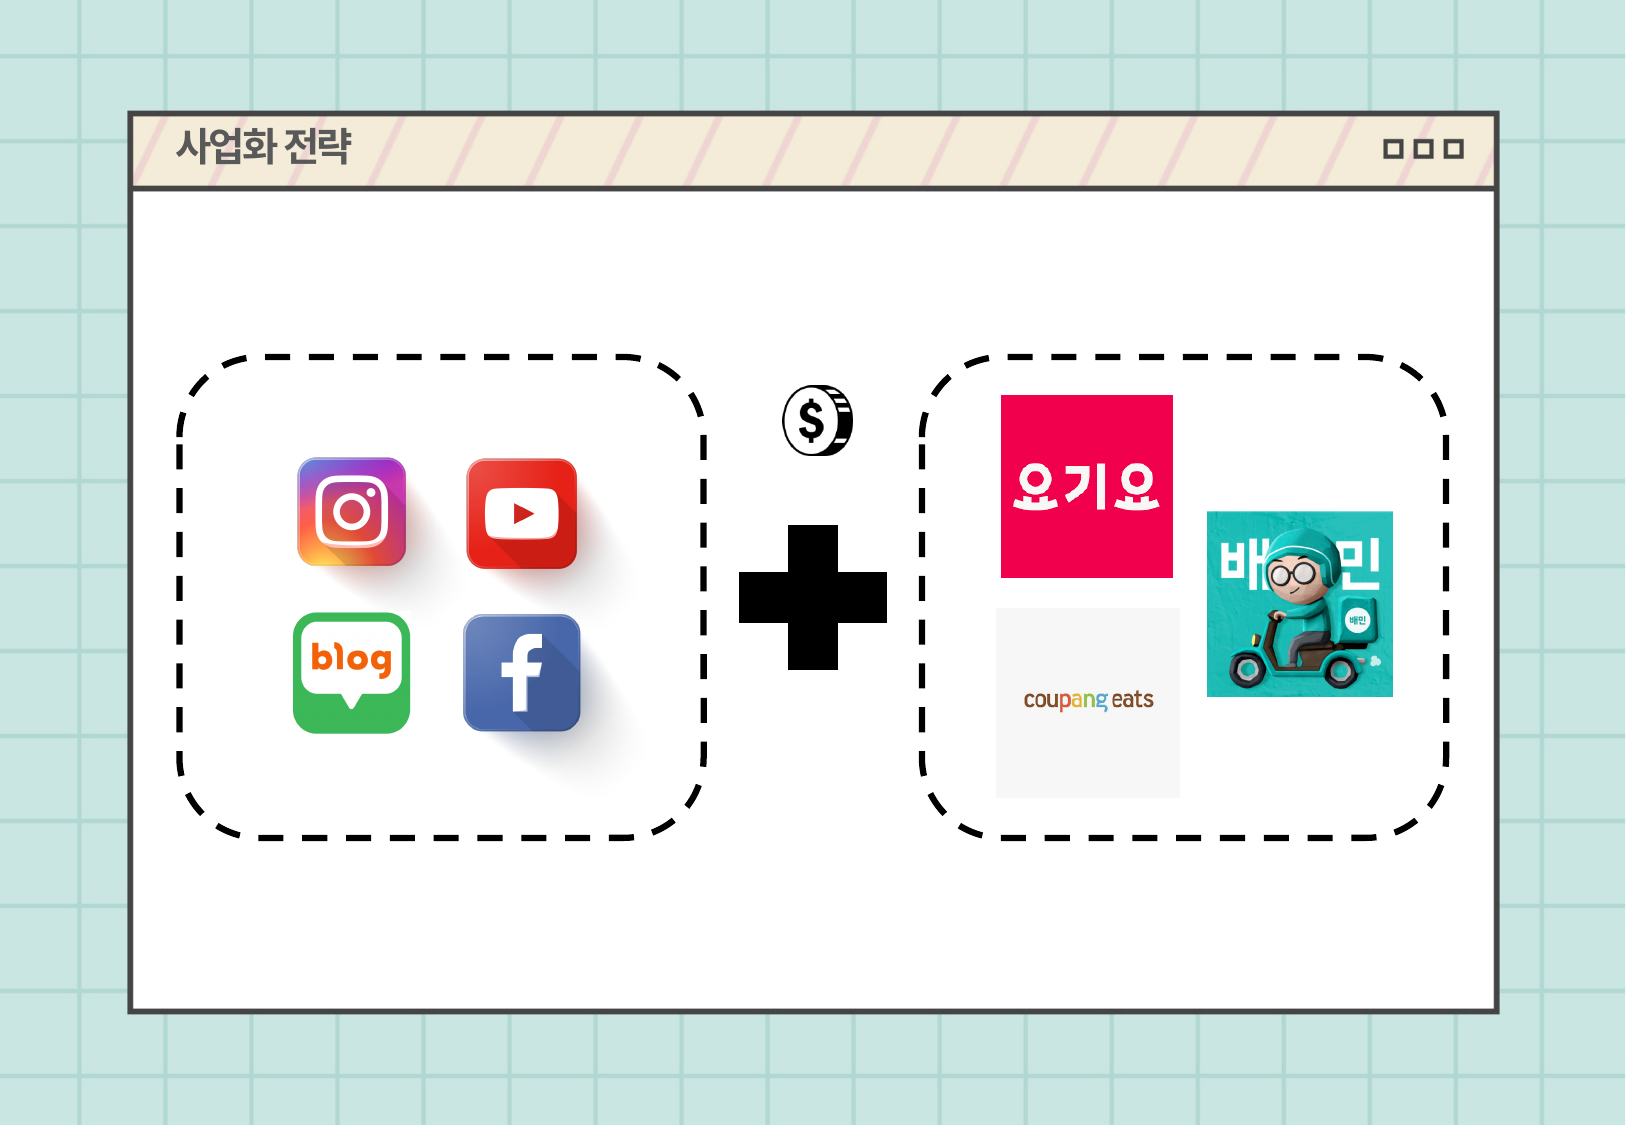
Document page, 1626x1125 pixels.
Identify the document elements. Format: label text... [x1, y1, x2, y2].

picture [0, 0, 1626, 1125]
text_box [179, 356, 704, 838]
text_box [741, 527, 885, 668]
text_box 사업화 전략 [160, 114, 814, 177]
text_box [921, 356, 1447, 838]
